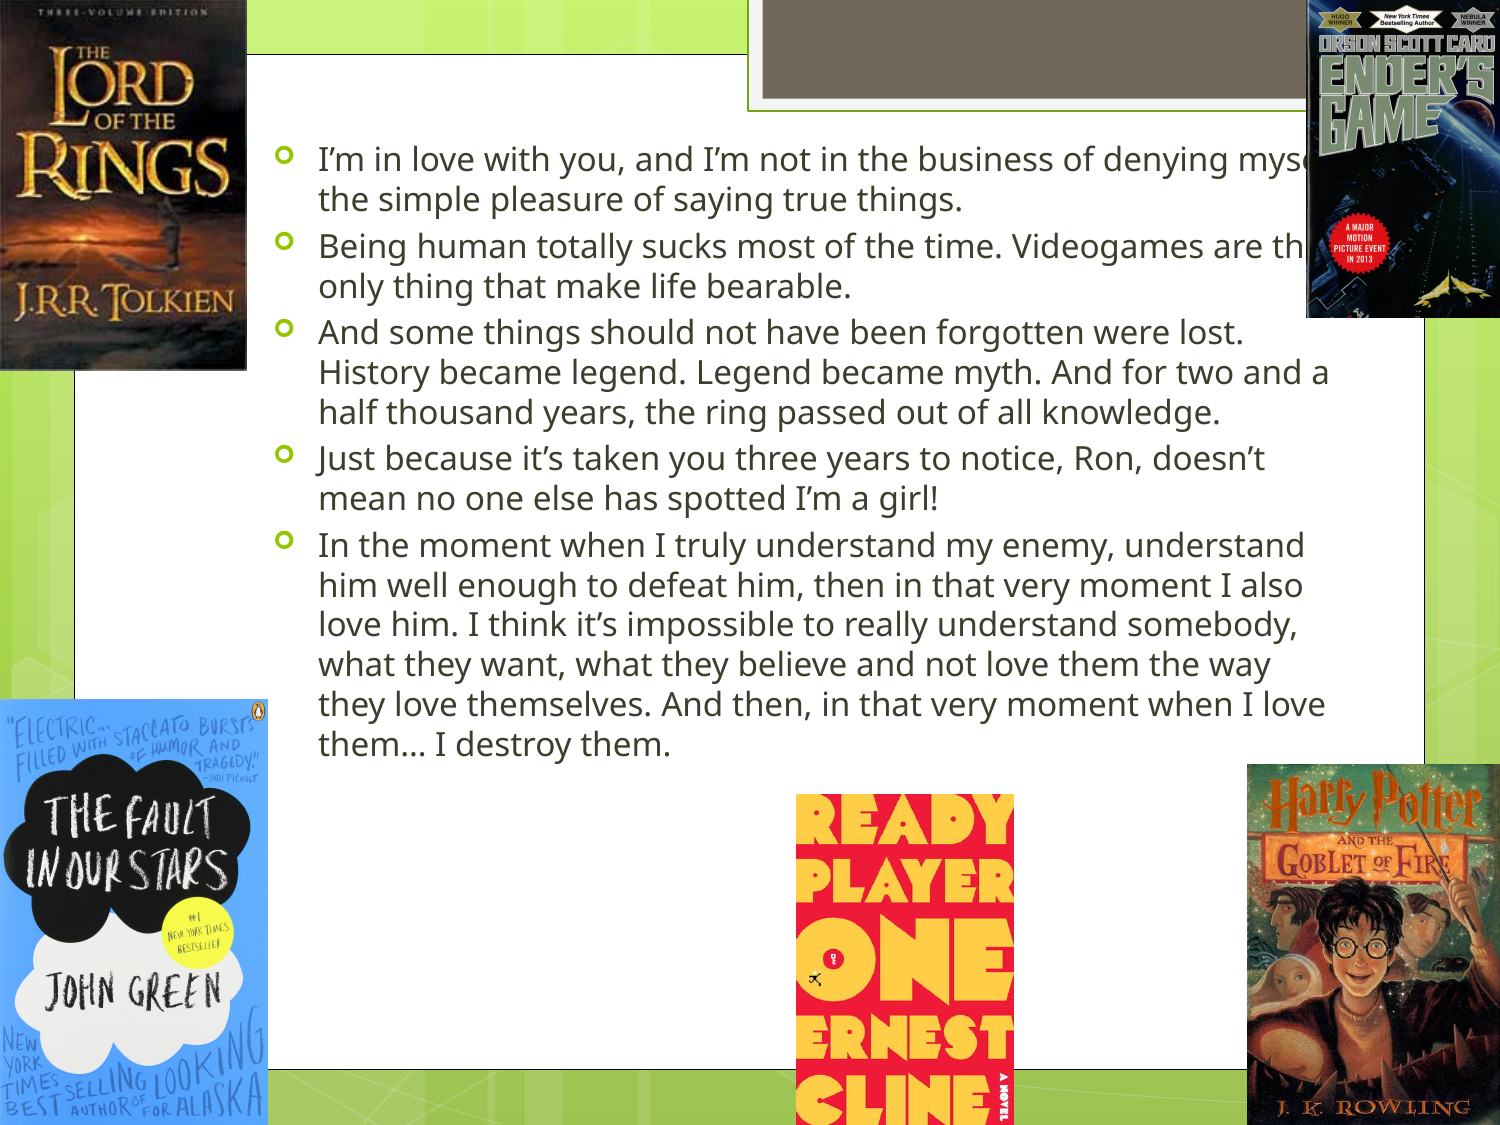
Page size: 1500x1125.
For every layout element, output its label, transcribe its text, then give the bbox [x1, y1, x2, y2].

picture [0, 698, 268, 1125]
picture [796, 794, 1015, 1125]
picture [1306, 0, 1500, 319]
picture [0, 0, 247, 371]
picture [1246, 764, 1500, 1125]
list I’m in love with you, and I’m not in the business of denying myself the simple pleasure of saying true things. Being human totally sucks most of the time. Videogames are the only thing that make life bearable. And some things should not have been forgotten were lost. History became legend. Legend became myth. And for two and a half thousand years, the ring passed out of all knowledge. Just because it’s taken you three years to notice, Ron, doesn’t mean no one else has spotted I’m a girl! In the moment when I truly understand my enemy, understand him well enough to defeat him, then in that very moment I also love him. I think it’s impossible to really understand somebody, what they want, what they believe and not love them the way they love themselves. And then, in that very moment when I love them… I destroy them. [246, 131, 1359, 957]
